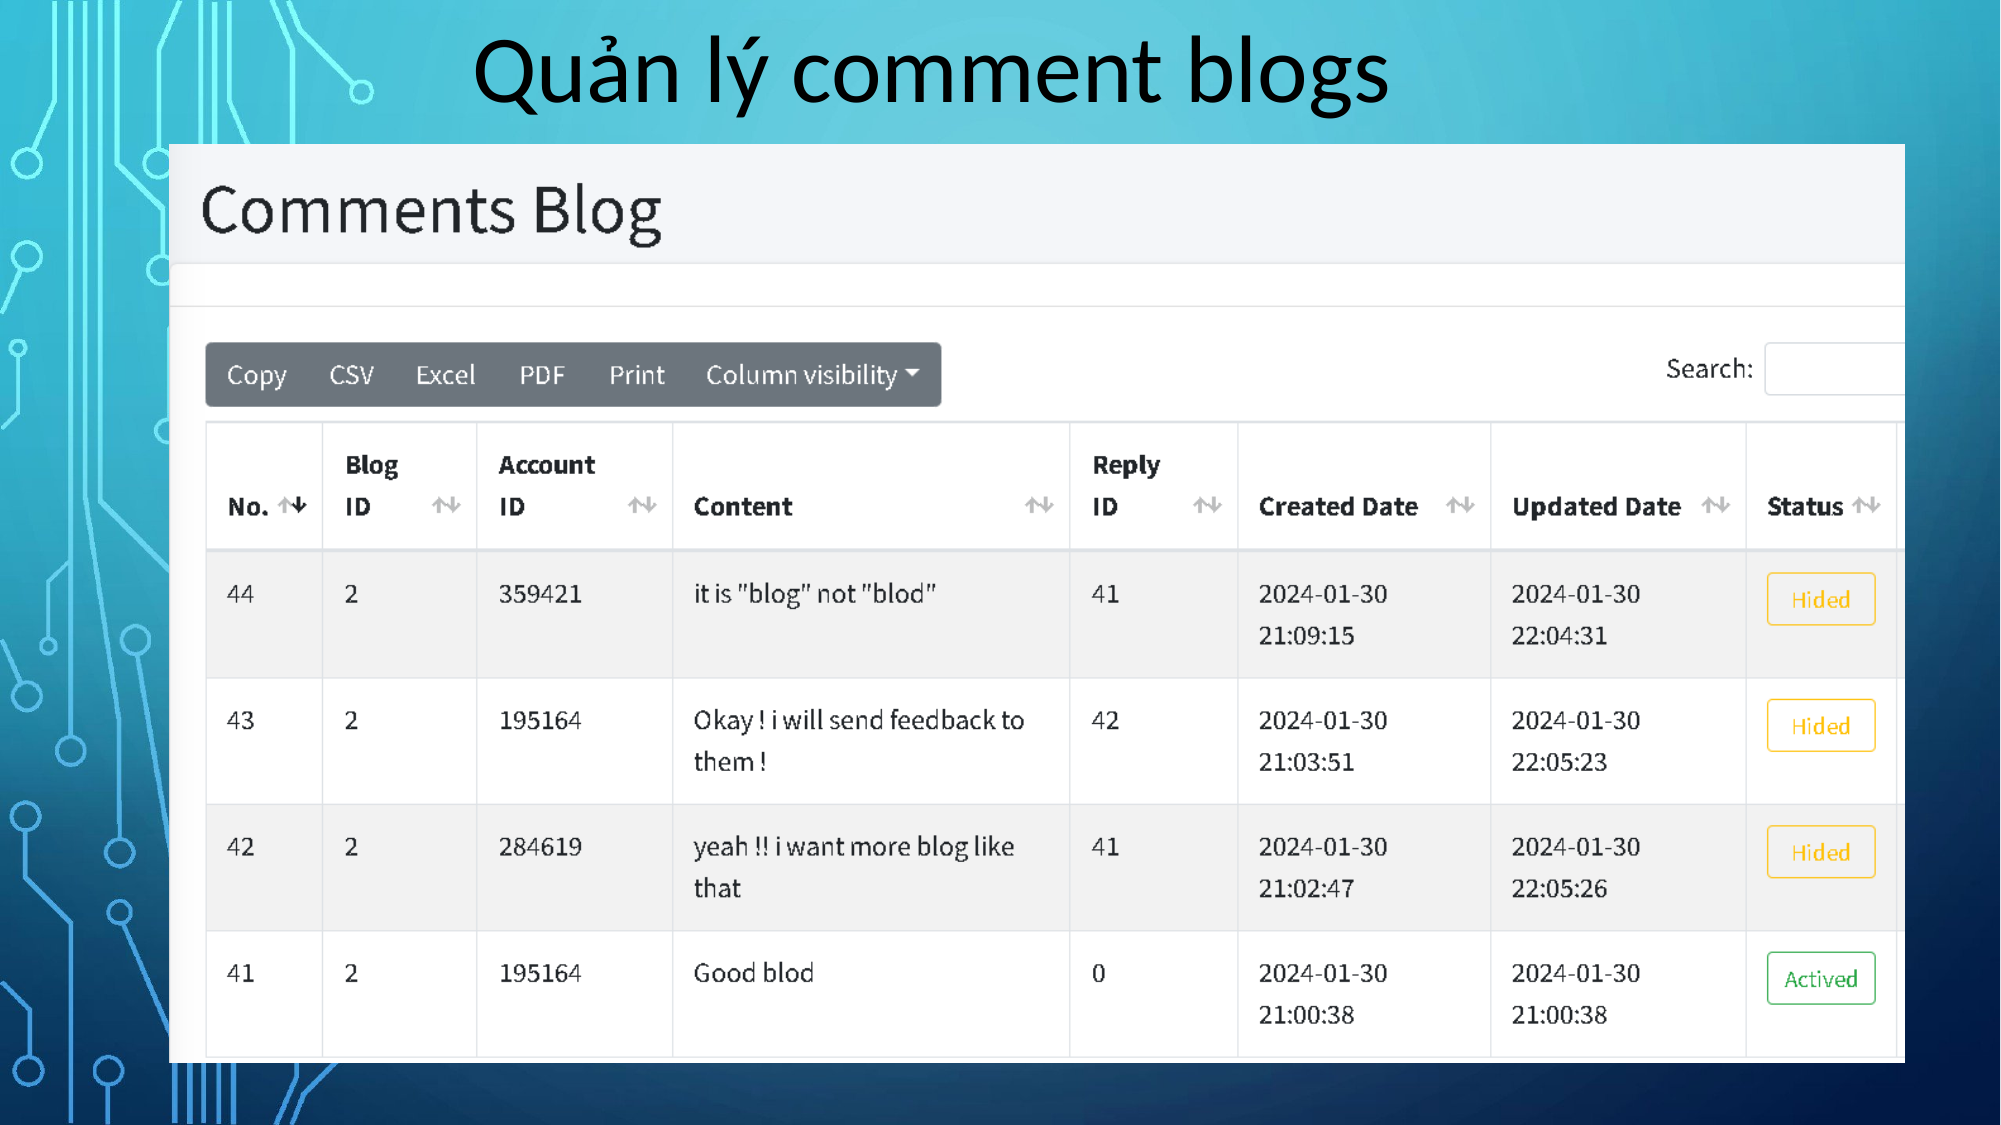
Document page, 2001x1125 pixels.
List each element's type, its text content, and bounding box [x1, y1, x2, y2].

picture [0, 0, 2001, 1125]
subtitle Quản lý comment blogs [0, 0, 1864, 145]
